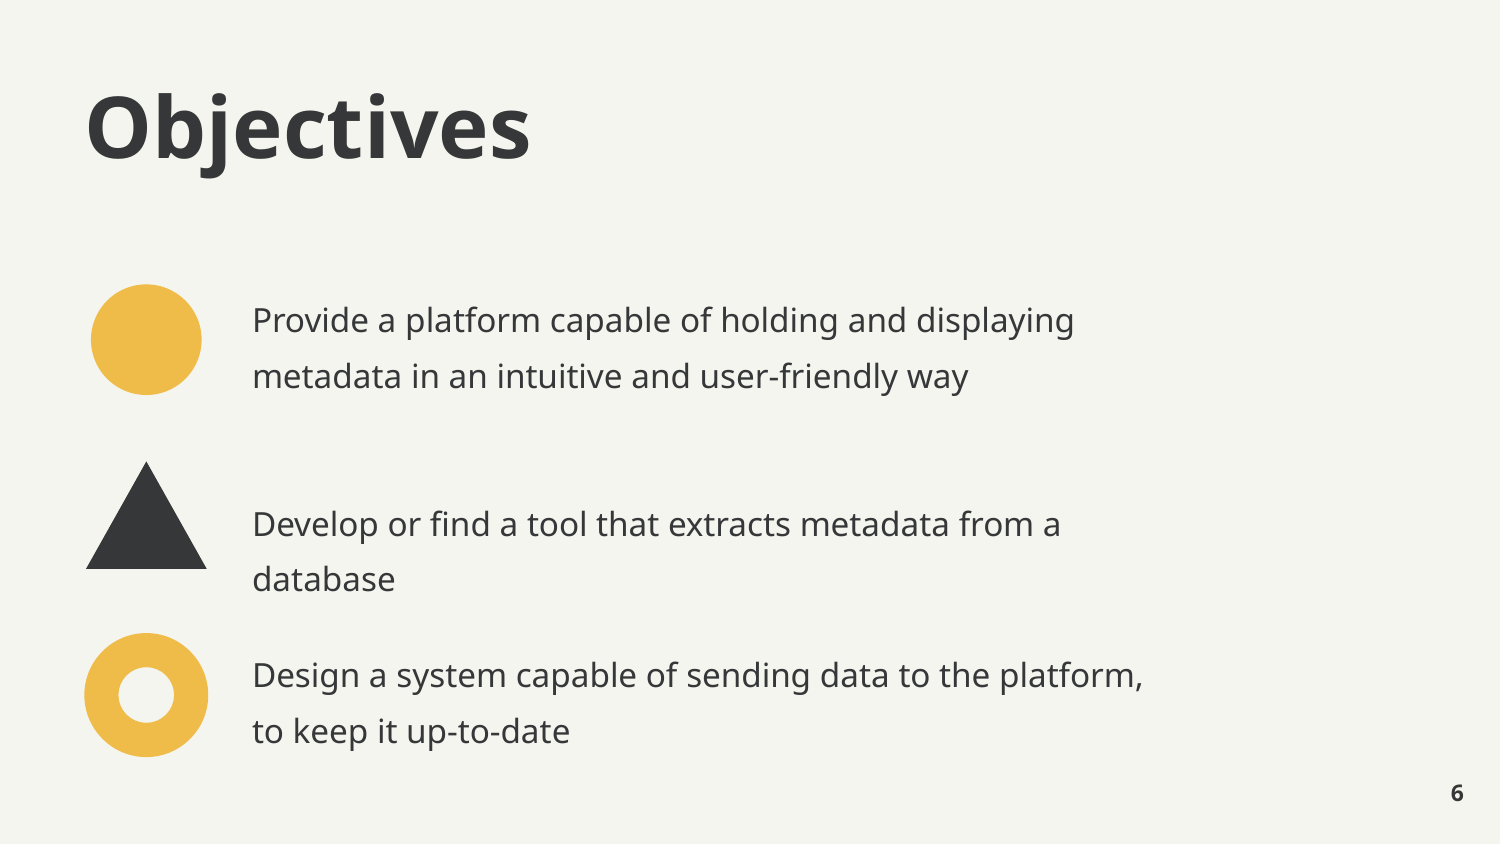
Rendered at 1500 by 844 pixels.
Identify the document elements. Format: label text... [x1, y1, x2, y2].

text_box [86, 461, 207, 569]
text_box Provide a platform capable of holding and displaying metadata in an intuitive and user-friendly way [252, 283, 1127, 395]
text_box Design a system capable of sending data to the platform, to keep it up-to-date [252, 638, 1148, 751]
text_box Develop or find a tool that extracts metadata from a database [252, 486, 1148, 599]
title Objectives [84, 84, 1148, 203]
text_box [84, 633, 209, 758]
text_box [90, 284, 202, 396]
slide_number 6 [1374, 779, 1464, 809]
